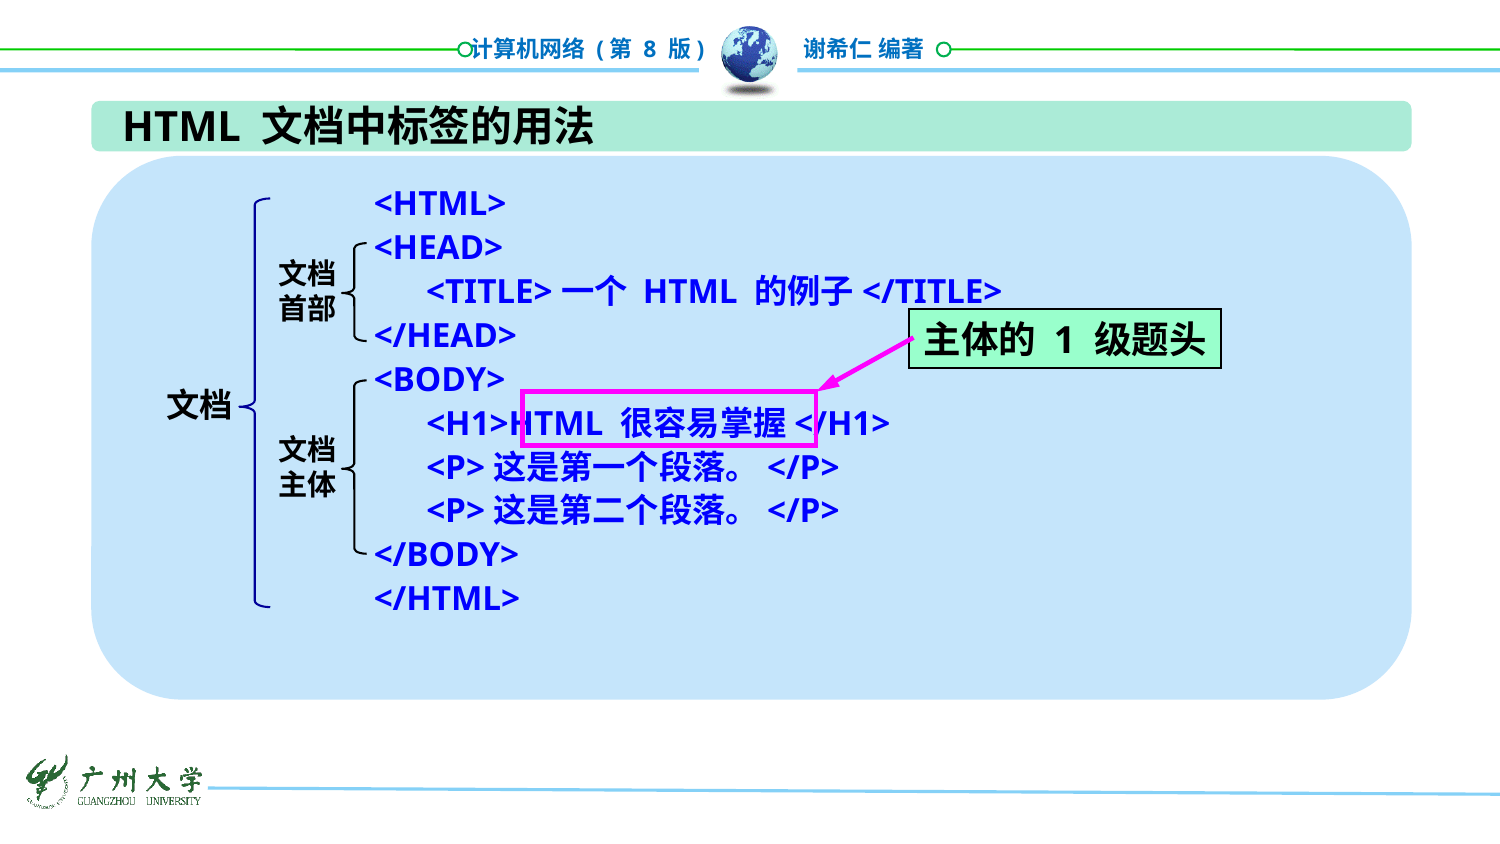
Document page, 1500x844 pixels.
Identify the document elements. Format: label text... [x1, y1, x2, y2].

text_box [611, 100, 1412, 152]
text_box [241, 242, 367, 342]
text_box HTML 文档中标签的用法 [107, 92, 611, 158]
picture [719, 24, 779, 100]
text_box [522, 308, 1218, 447]
text_box [89, 153, 1414, 702]
text_box [91, 100, 107, 152]
picture [26, 754, 202, 809]
text_box <HTML> <HEAD> <TITLE>一个 HTML 的例子</TITLE> </HEAD> <BODY> <H1>HTML 很容易掌握</H1> <P>这是第一个段落。</P> <P>这是第二个段落。</P> </BODY> </HTML> [358, 171, 1137, 625]
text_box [241, 380, 367, 554]
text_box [137, 198, 271, 608]
